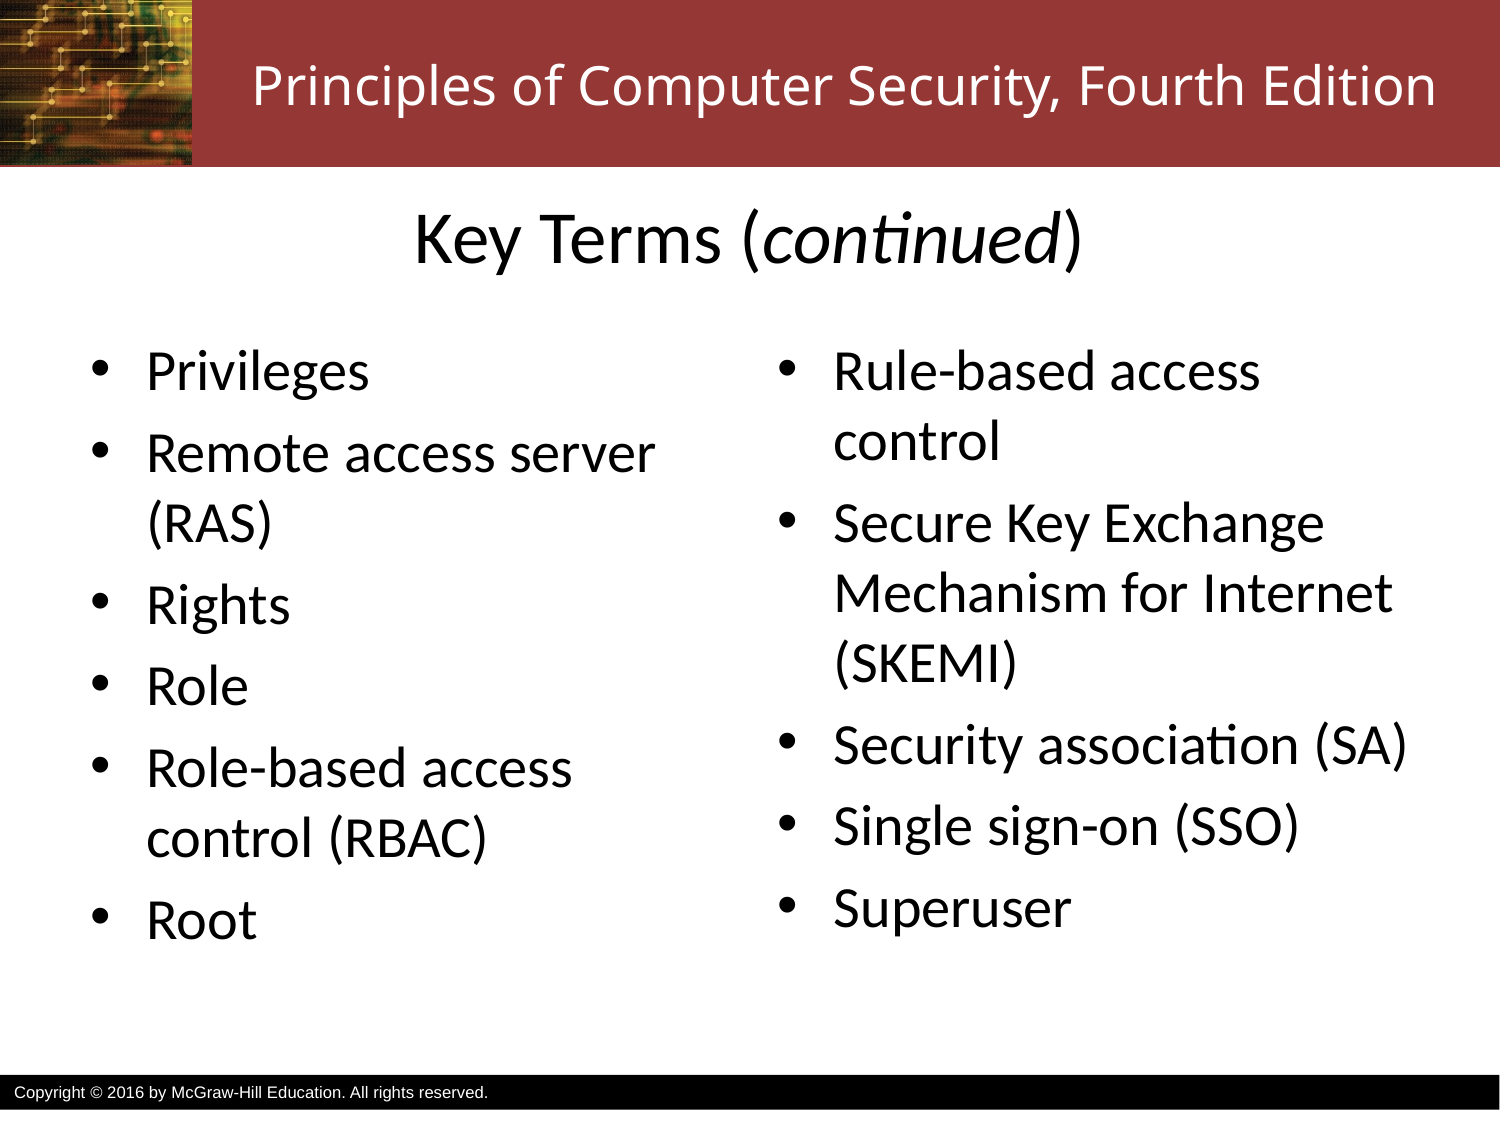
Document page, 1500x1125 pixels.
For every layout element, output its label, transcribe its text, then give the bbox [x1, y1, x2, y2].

list Rule-based access control Secure Key Exchange Mechanism for Internet (SKEMI) Security association (SA) Single sign-on (SSO) Superuser [762, 324, 1425, 1005]
title Key Terms (continued) [75, 181, 1425, 326]
list Privileges Remote access server (RAS) Rights Role Role-based access control (RBAC) Root [75, 324, 738, 1005]
picture [0, 0, 192, 165]
